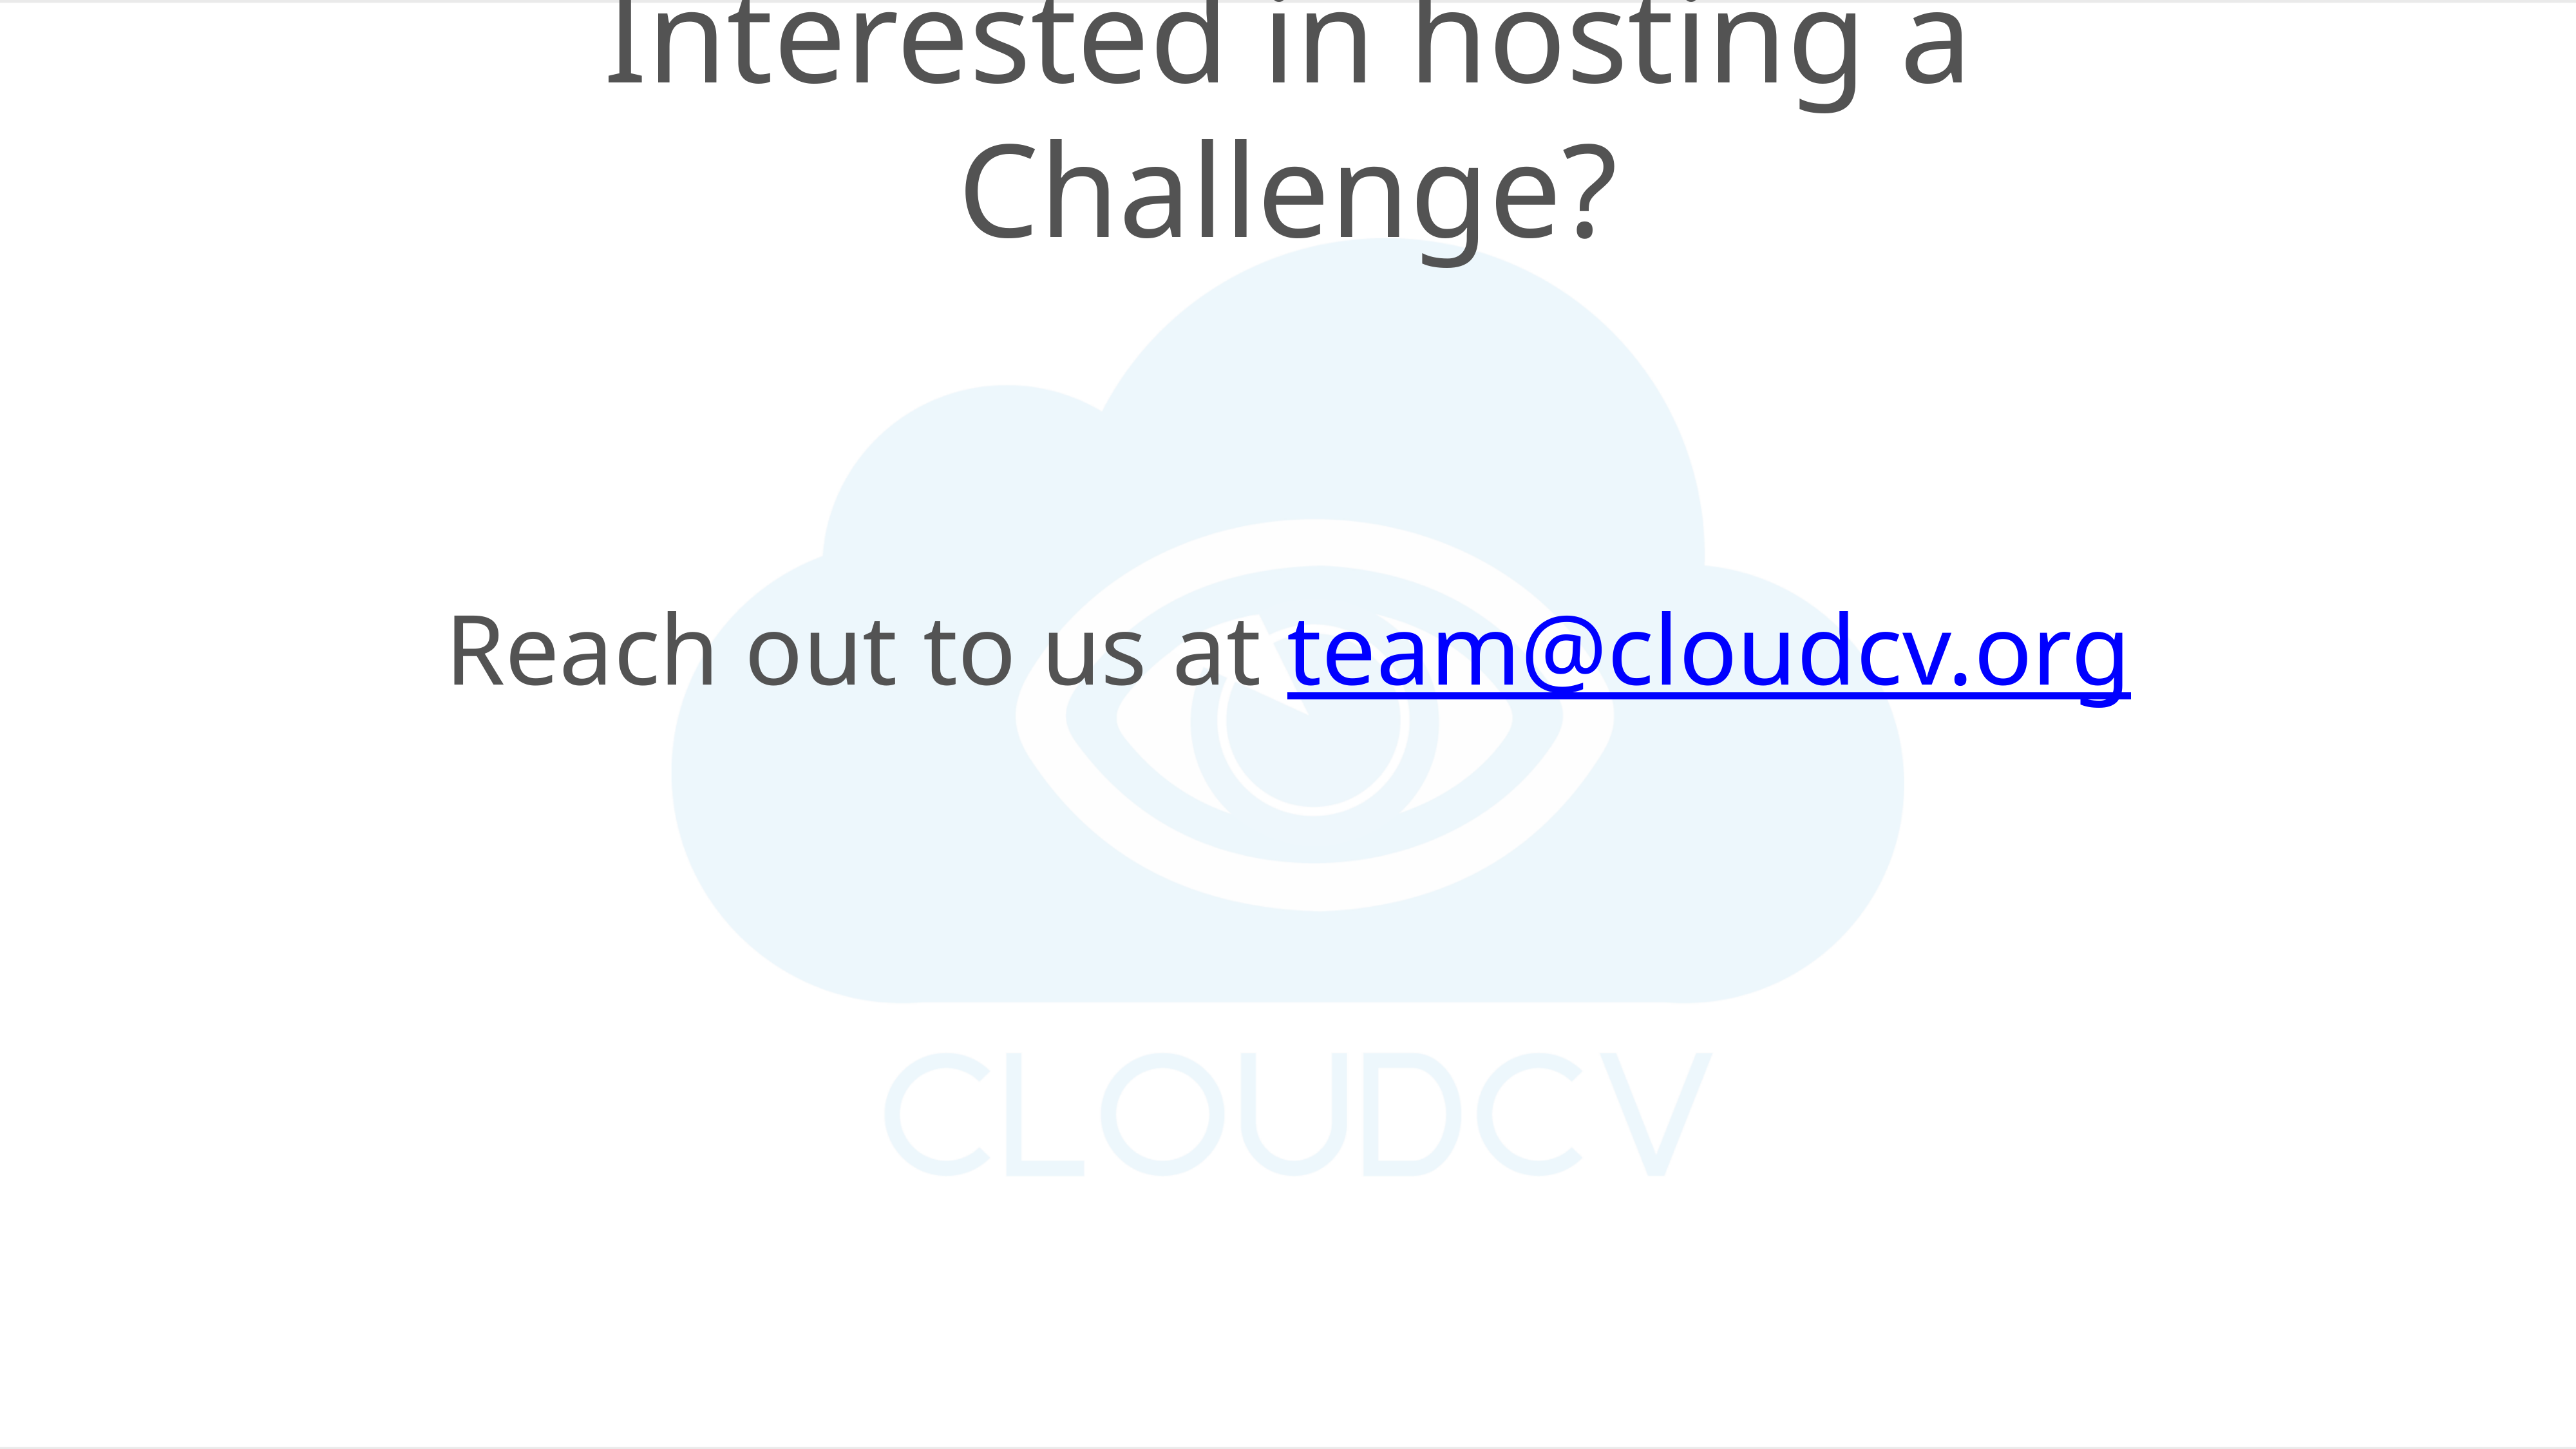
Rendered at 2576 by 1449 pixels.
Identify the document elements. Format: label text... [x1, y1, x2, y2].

picture [0, 0, 2576, 1449]
title Interested in hosting a Challenge? [316, 7, 2260, 211]
text_box Reach out to us at team@cloudcv.org [437, 581, 2139, 728]
